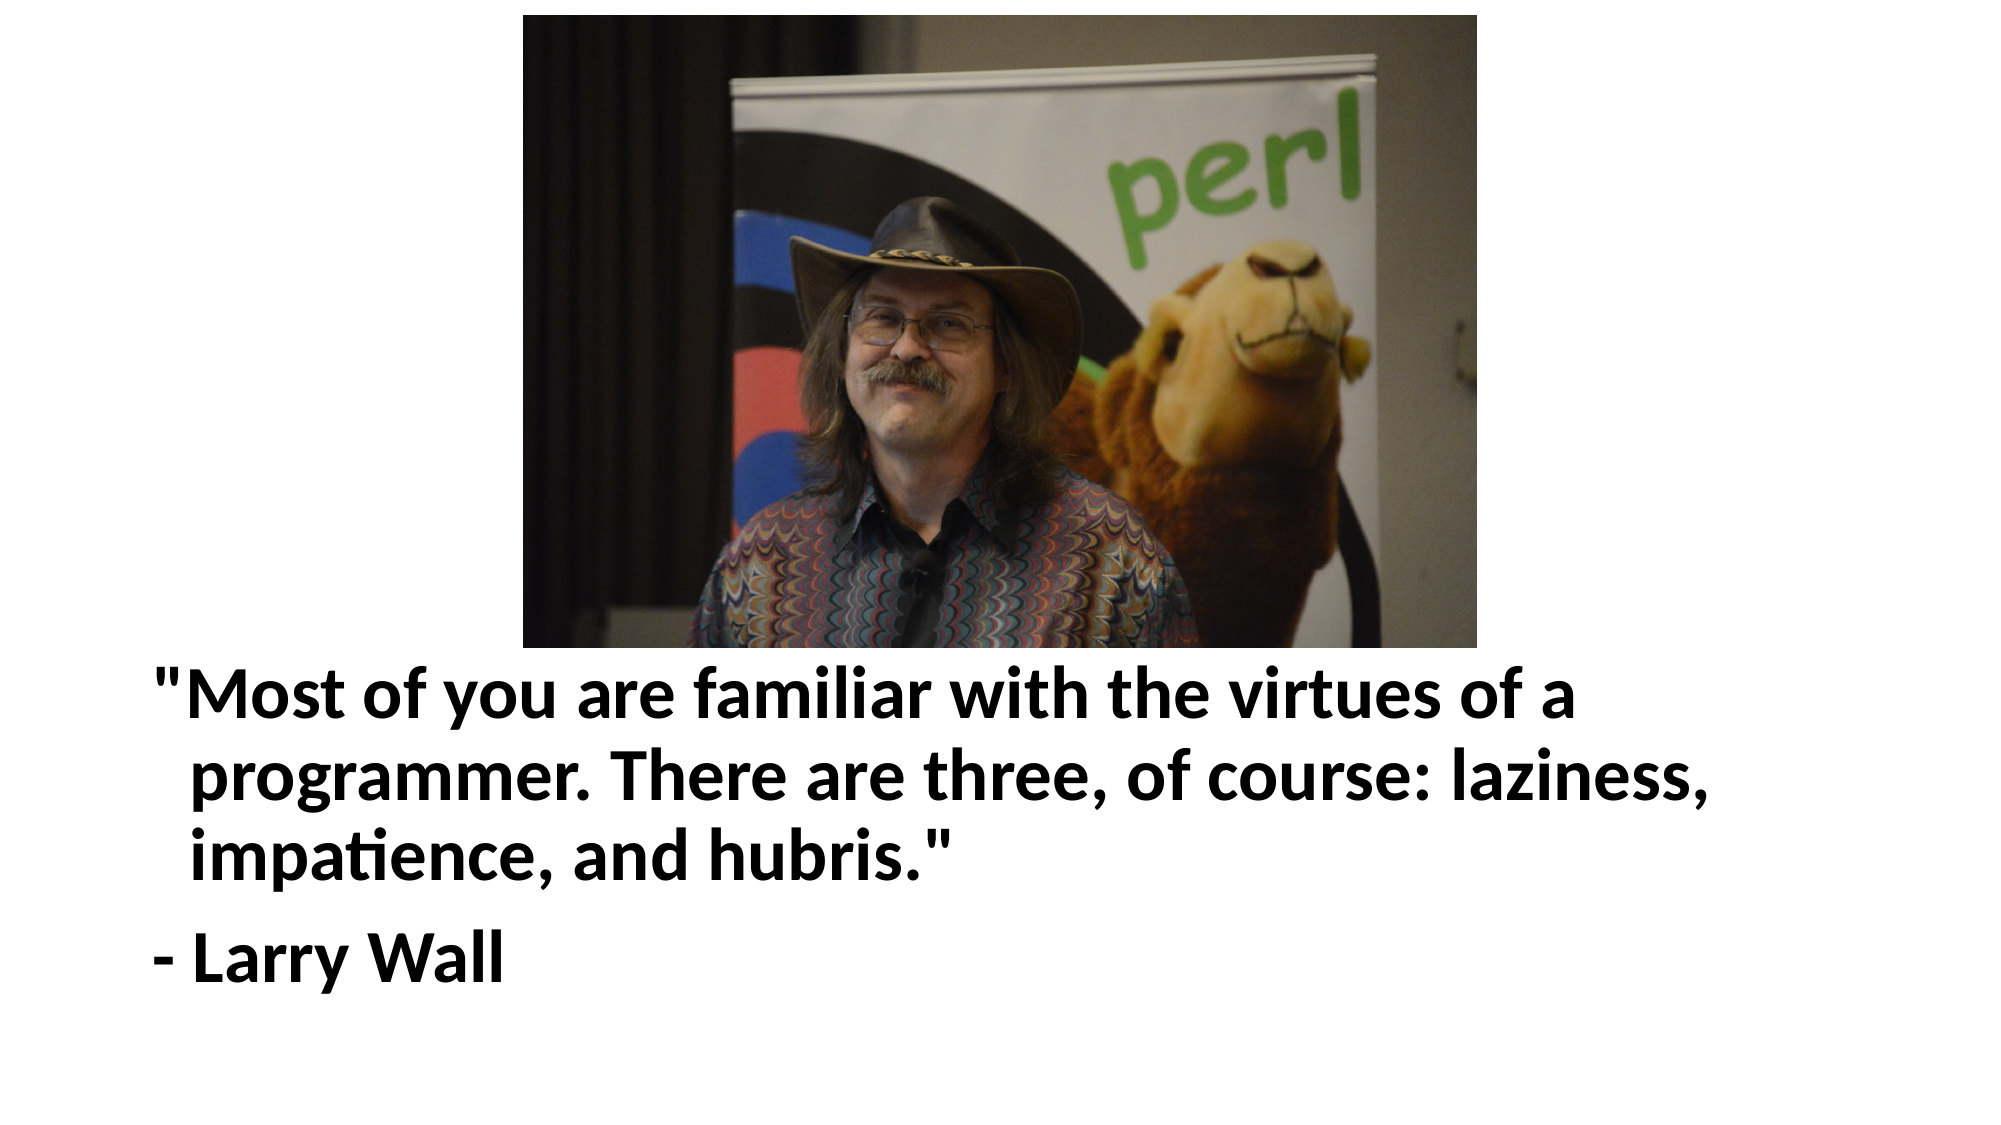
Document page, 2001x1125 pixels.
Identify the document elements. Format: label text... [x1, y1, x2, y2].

picture [523, 15, 1477, 648]
list "Most of you are familiar with the virtues of a programmer. There are three, of course: laziness, impatience, and hubris." - Larry Wall [137, 646, 1863, 1014]
